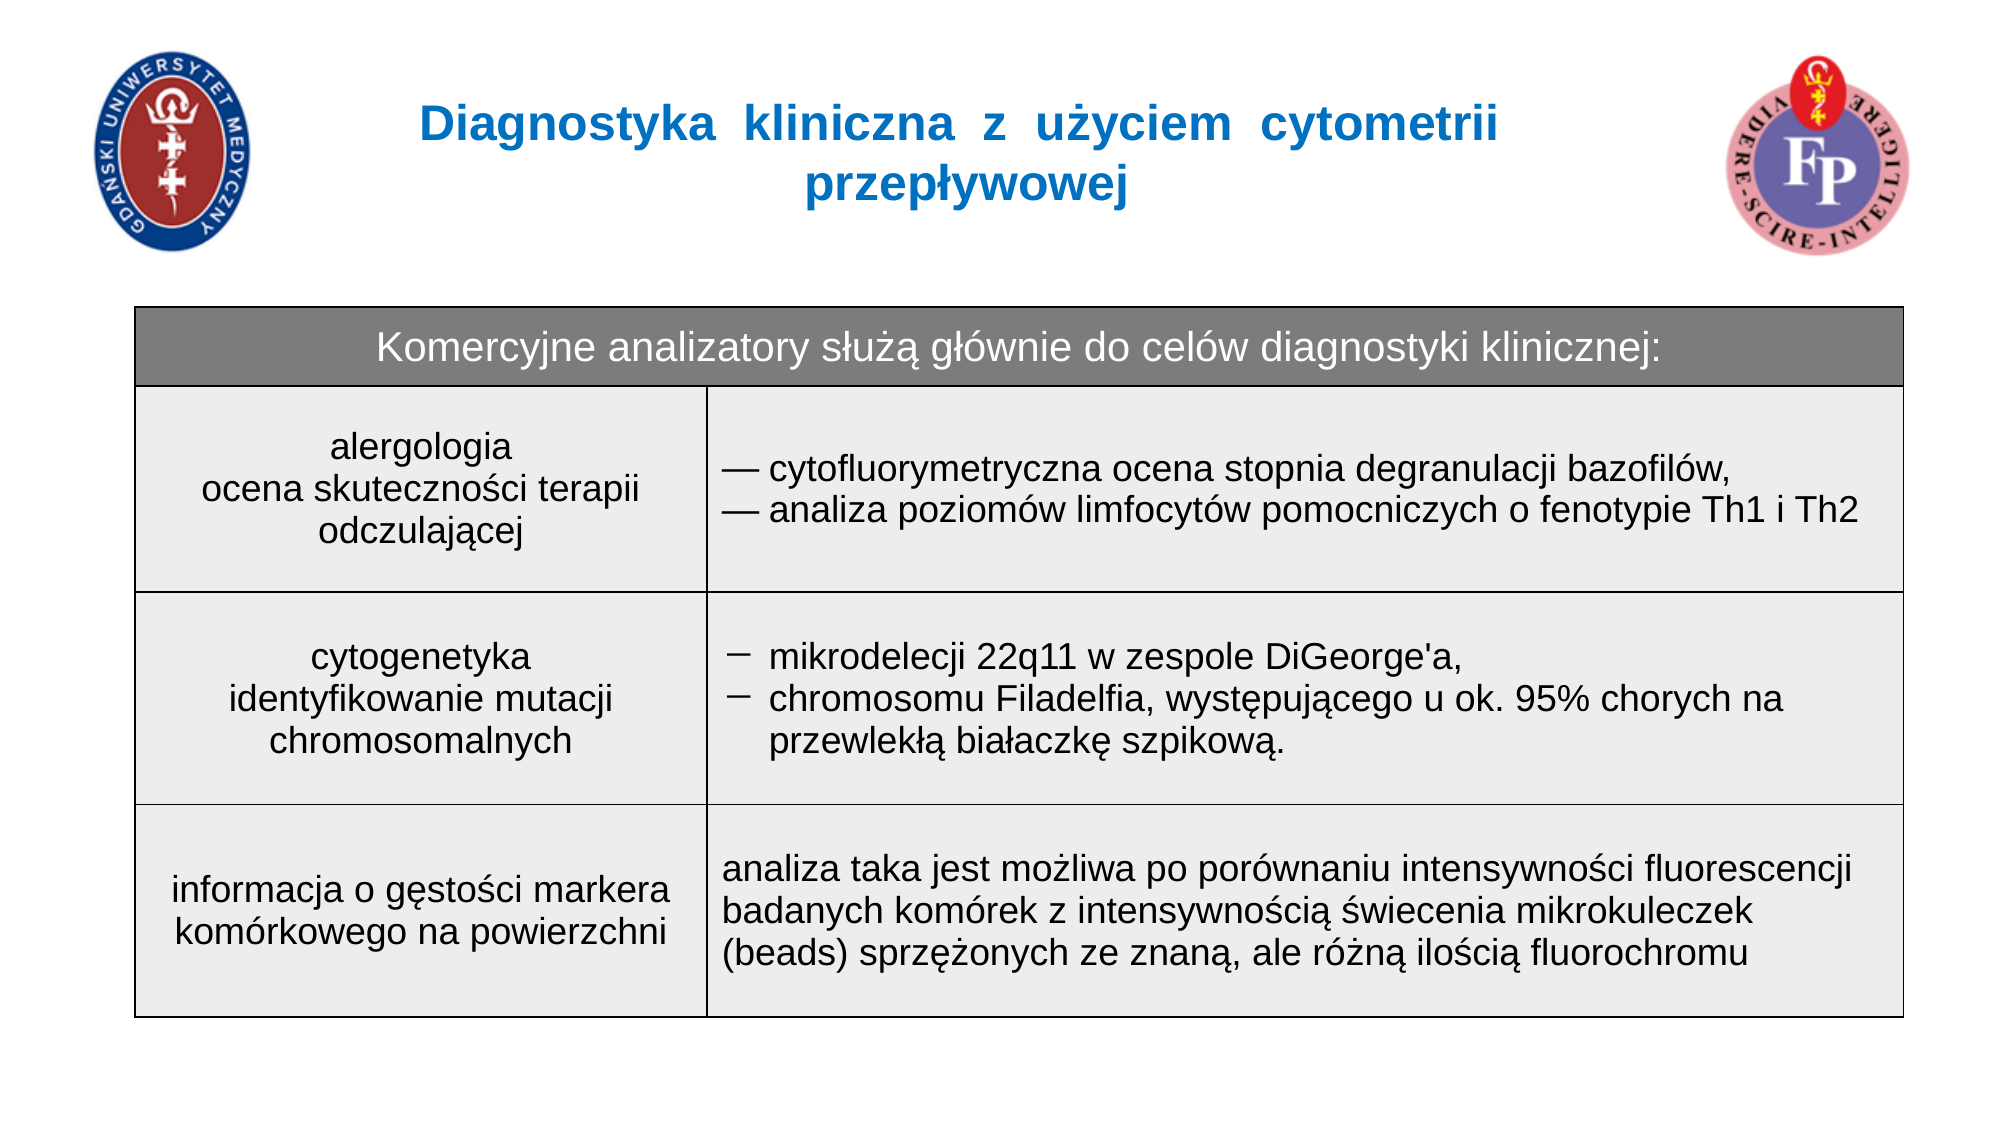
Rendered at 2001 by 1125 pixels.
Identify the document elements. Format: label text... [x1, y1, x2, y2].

table_cell analiza taka jest możliwa po porównaniu intensywności fluorescencji badanych komórek z intensywnością świecenia mikrokuleczek (beads) sprzężonych ze znaną, ale różną ilością fluorochromu [708, 805, 1903, 1016]
picture [80, 37, 264, 265]
table_cell informacja o gęstości markera komórkowego na powierzchni [136, 805, 706, 1016]
table_cell alergologia ocena skuteczności terapii odczulającej [136, 387, 706, 591]
table_cell cytofluorymetryczna ocena stopnia degranulacji bazofilów, analiza poziomów limfocytów pomocniczych o fenotypie Th1 i Th2 [708, 387, 1903, 591]
table_header Komercyjne analizatory służą głównie do celów diagnostyki klinicznej: [136, 308, 1903, 385]
table_cell mikrodelecji 22q11 w zespole DiGeorge'a, chromosomu Filadelfia, występującego u ok. 95% chorych na przewlekłą białaczkę szpikową. [708, 593, 1903, 804]
picture [1718, 47, 1918, 262]
text_box Diagnostyka kliniczna z użyciem cytometrii przepływowej [264, 83, 1671, 218]
table_cell cytogenetyka identyfikowanie mutacji chromosomalnych [136, 593, 706, 804]
